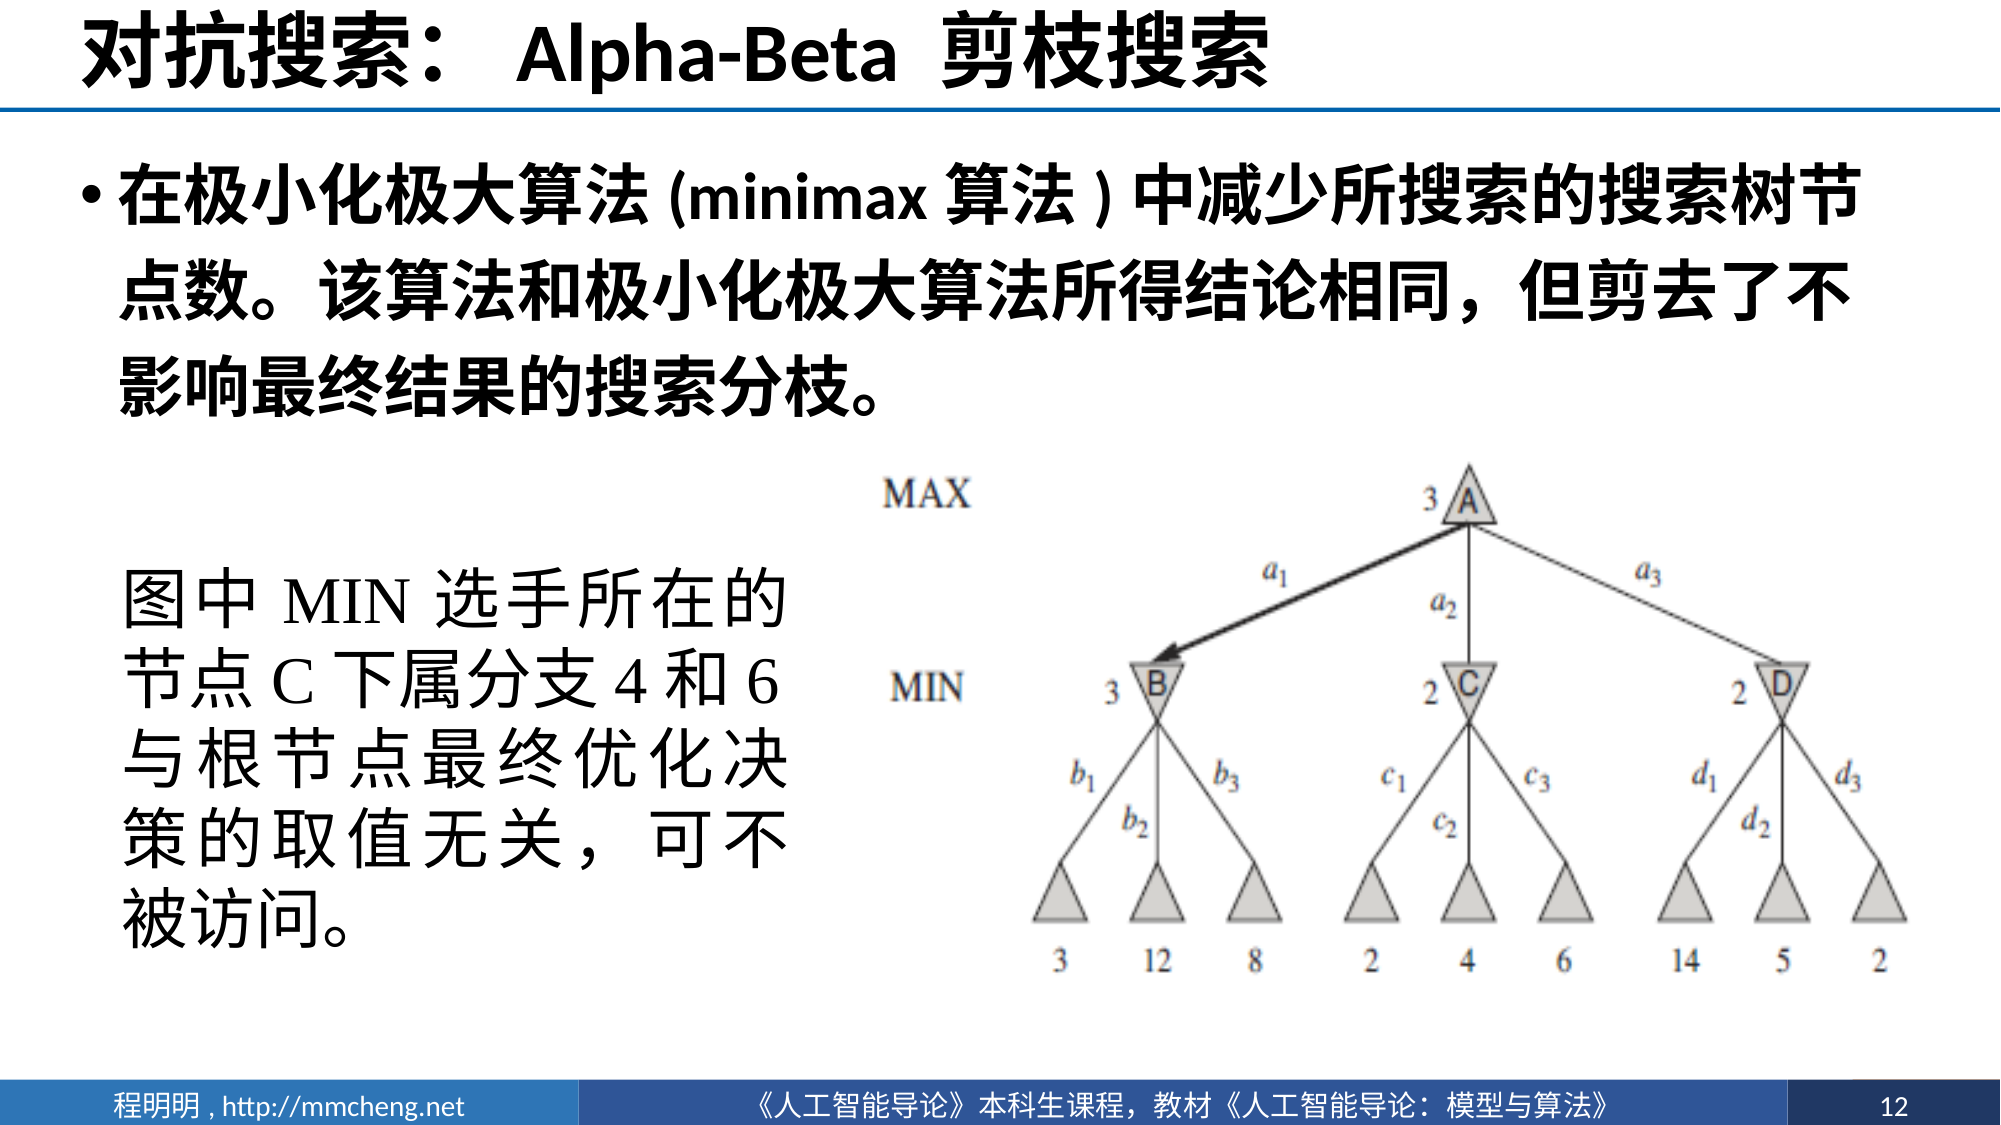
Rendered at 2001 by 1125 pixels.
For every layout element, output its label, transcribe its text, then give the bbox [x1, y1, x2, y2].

title 对抗搜索：Alpha-Beta 剪枝搜索 [64, 0, 2000, 110]
picture [873, 452, 1914, 985]
list 在极小化极大算法(minimax算法)中减少所搜索的搜索树节点数。该算法和极小化极大算法所得结论相同，但剪去了不影响最终结果的搜索分枝。 [64, 129, 1928, 1099]
text_box 图中MIN选手所在的节点C下属分支4和6与根节点最终优化决策的取值无关，可不被访问。 [107, 549, 804, 964]
